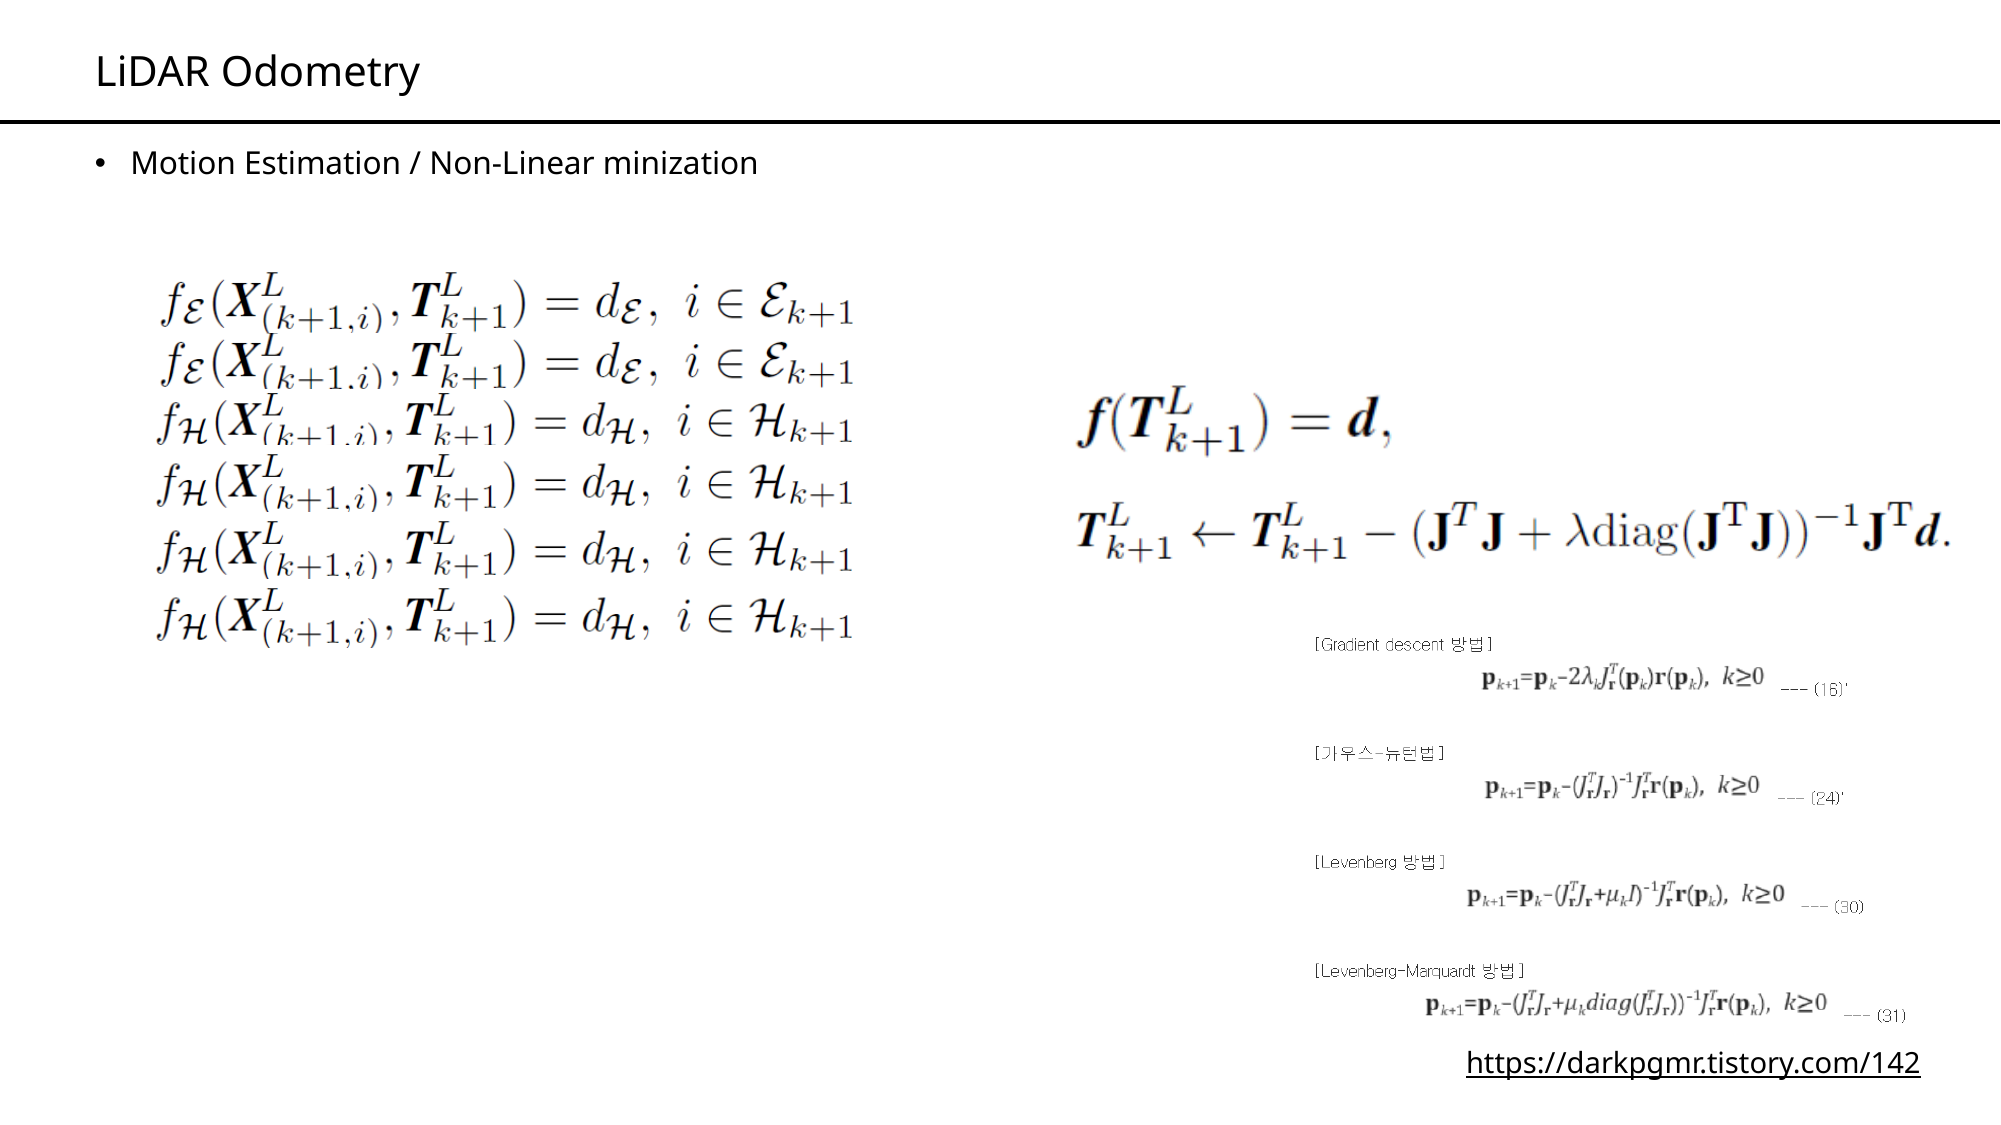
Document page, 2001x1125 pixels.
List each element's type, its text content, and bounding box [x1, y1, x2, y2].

text_box Motion Estimation / Non-Linear minization [79, 132, 1921, 189]
picture [1034, 368, 1422, 474]
title LiDAR Odometry [79, 34, 1921, 112]
picture [1290, 621, 1921, 1038]
picture [131, 268, 857, 649]
picture [1048, 484, 1969, 571]
text_box https://darkpgmr.tistory.com/142 [1451, 1037, 1944, 1092]
